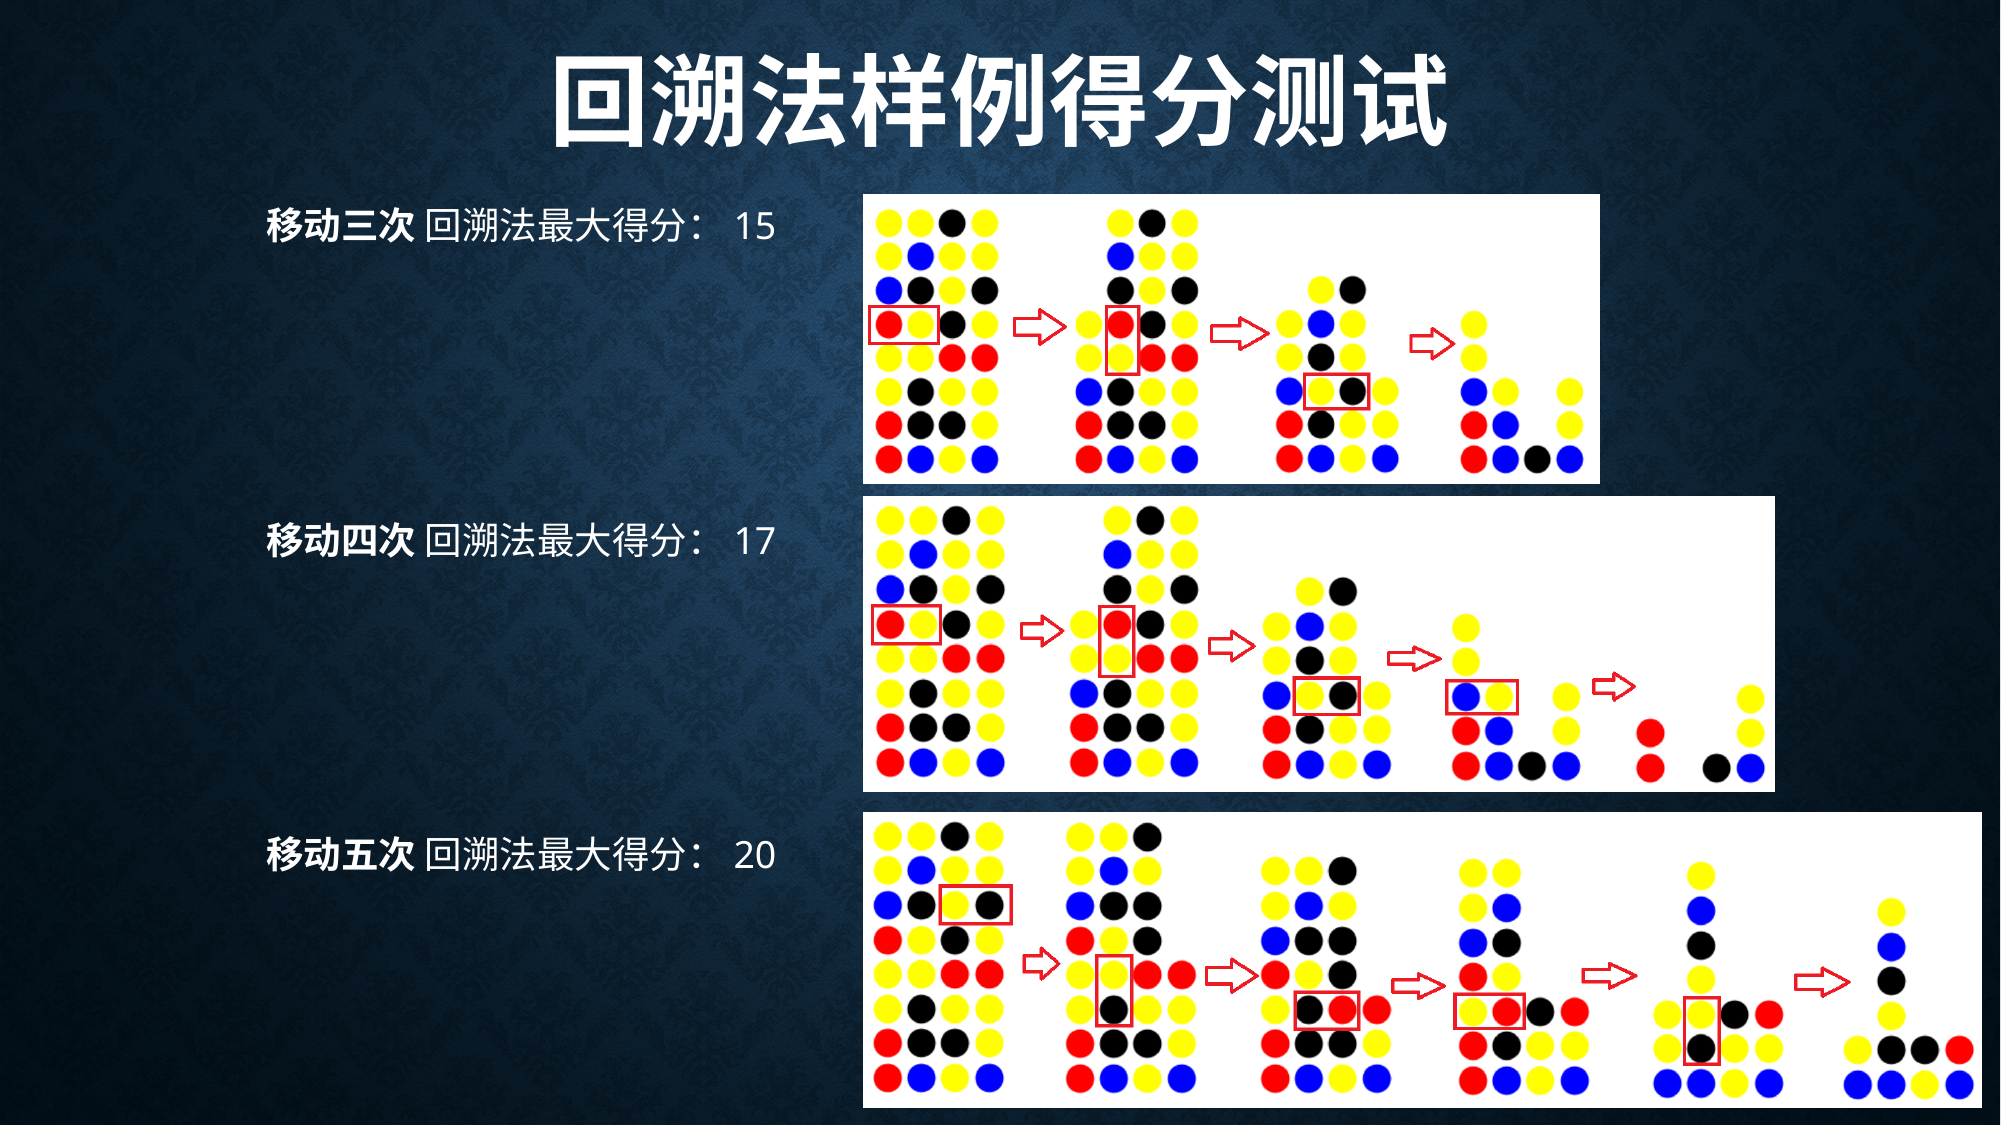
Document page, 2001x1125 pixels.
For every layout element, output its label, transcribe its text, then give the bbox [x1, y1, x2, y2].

text_box 移动三次 回溯法最大得分：15 [251, 194, 792, 300]
title 回溯法样例得分测试 [195, 36, 1805, 168]
picture [862, 812, 1983, 1109]
picture [862, 496, 1776, 793]
text_box 移动四次 回溯法最大得分：17 [251, 509, 792, 615]
text_box 移动五次 回溯法最大得分：20 [251, 823, 792, 929]
picture [863, 193, 1601, 485]
